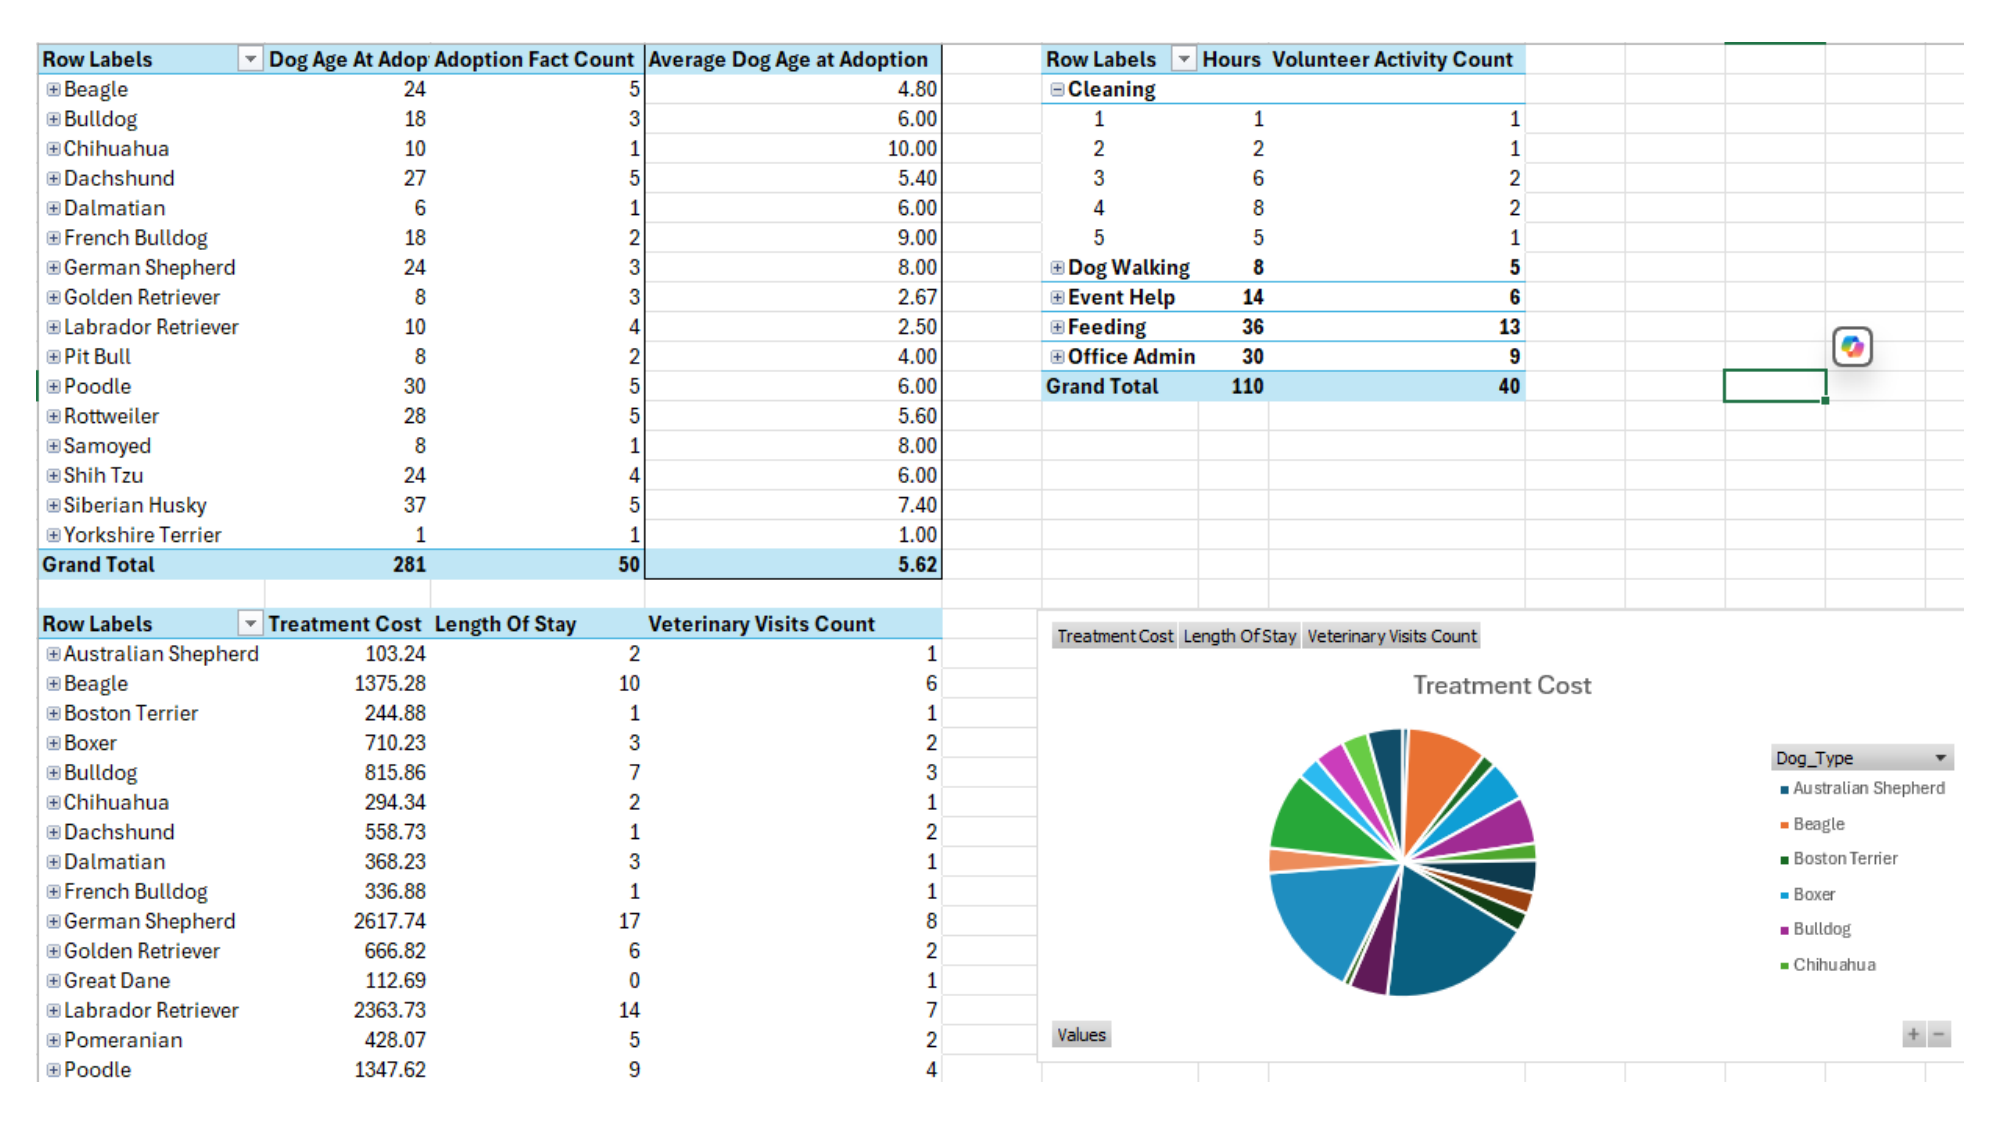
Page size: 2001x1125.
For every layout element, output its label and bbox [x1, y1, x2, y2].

picture [36, 42, 1964, 1083]
